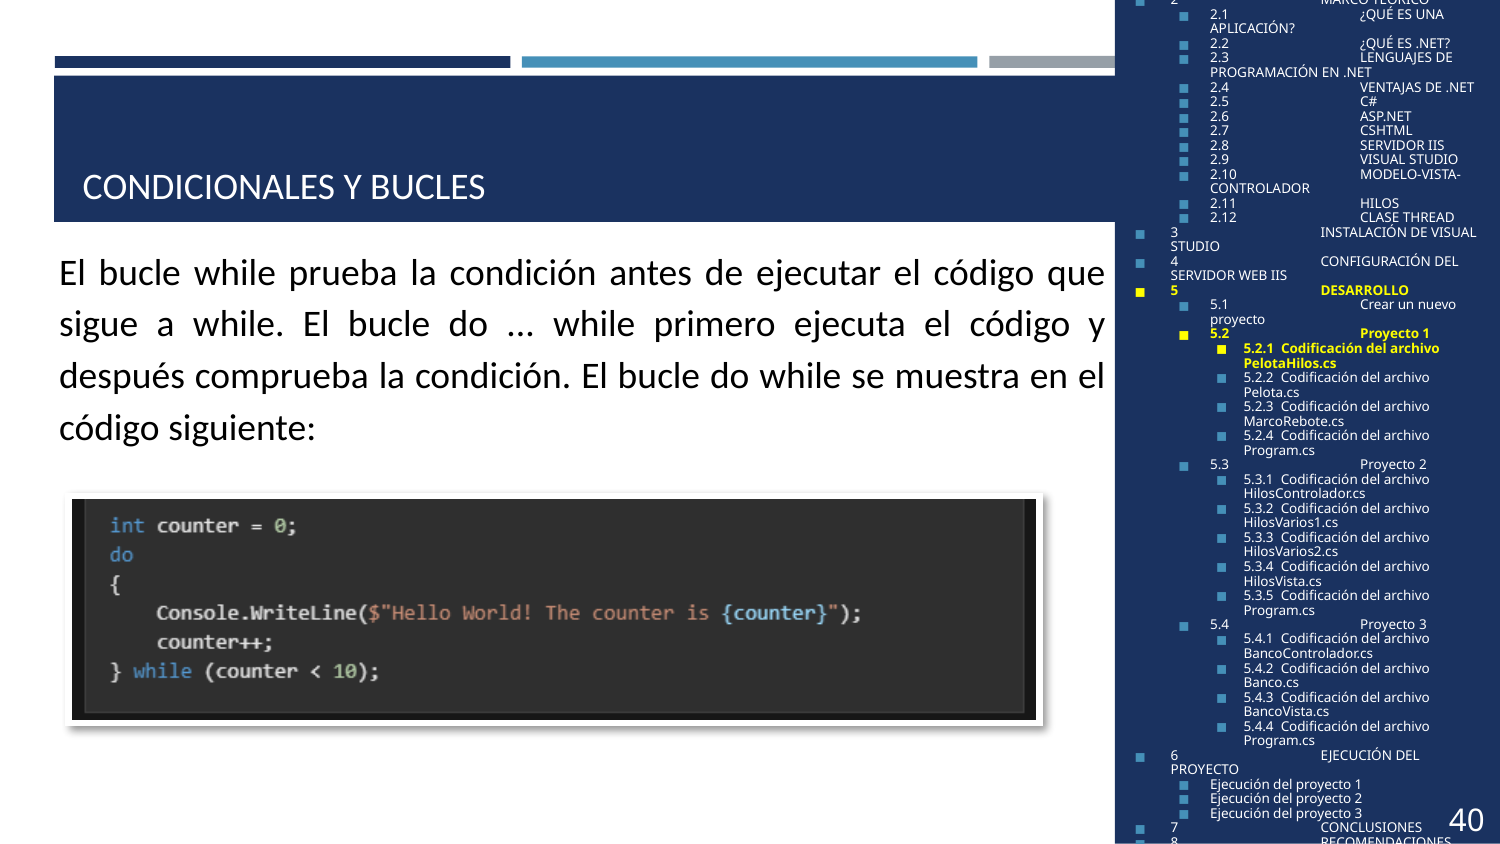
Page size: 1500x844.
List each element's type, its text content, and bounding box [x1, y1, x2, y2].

text_box 40 [1437, 814, 1500, 844]
picture [71, 498, 1037, 721]
text_box El bucle while prueba la condición antes de ejecutar el código que sigue a while. El bucle do ... while primero ejecuta el código y después comprueba la condición. El bucle do while se muestra en el código siguiente: [44, 233, 1122, 385]
text_box [1114, 456, 1437, 844]
text_box El bucle while prueba la condición antes de ejecutar el código que sigue a while. El bucle do ... while primero ejecuta el código y después comprueba la condición. El bucle do while se muestra en el código siguiente: [44, 386, 1122, 456]
title CONDICIONALES Y BUCLES [71, 87, 1114, 213]
text_box 1 OBJETIVOS 2 MARCO TEÓRICO 2.1 ¿QUÉ ES UNA APLICACIÓN? 2.2 ¿QUÉ ES .NET? 2.3 LENGUAJES DE PROGRAMACIÓN EN .NET 2.4 VENTAJAS DE .NET 2.5 C# 2.6 ASP.NET 2.7 CSHTML 2.8 SERVIDOR IIS 2.9 VISUAL STUDIO 2.10 MODELO-VISTA-CONTROLADOR 2.11 HILOS 2.12 CLASE THREAD 3 INSTALACIÓN DE VISUAL STUDIO 4 CONFIGURACIÓN DEL SERVIDOR WEB IIS 5 DESARROLLO 5.1 Crear un nuevo proyecto 5.2 Proyecto 1 5.2.1 Codificación del archivo PelotaHilos.cs 5.2.2 Codificación del archivo Pelota.cs 5.2.3 Codificación del archivo MarcoRebote.cs 5.2.4 Codificación del archivo Program.cs 5.3 Proyecto 2 5.3.1 Codificación del archivo HilosControlador.cs 5.3.2 Codificación del archivo HilosVarios1.cs 5.3.3 Codificación del archivo HilosVarios2.cs 5.3.4 Codificación del archivo HilosVista.cs 5.3.5 Codificación del archivo Program.cs 5.4 Proyecto 3 5.4.1 Codificación del archivo BancoControlador.cs 5.4.2 Codificación del archivo Banco.cs 5.4.3 Codificación del archivo BancoVista.cs 5.4.4 Codificación del archivo Program.cs 6 EJECUCIÓN DEL PROYECTO Ejecución del proyecto 1 Ejecución del proyecto 2 Ejecución del proyecto 3 7 CONCLUSIONES 8 RECOMENDACIONES 9 BIBLIOGRAFÍA [1121, 386, 1500, 814]
text_box 1 OBJETIVOS 2 MARCO TEÓRICO 2.1 ¿QUÉ ES UNA APLICACIÓN? 2.2 ¿QUÉ ES .NET? 2.3 LENGUAJES DE PROGRAMACIÓN EN .NET 2.4 VENTAJAS DE .NET 2.5 C# 2.6 ASP.NET 2.7 CSHTML 2.8 SERVIDOR IIS 2.9 VISUAL STUDIO 2.10 MODELO-VISTA-CONTROLADOR 2.11 HILOS 2.12 CLASE THREAD 3 INSTALACIÓN DE VISUAL STUDIO 4 CONFIGURACIÓN DEL SERVIDOR WEB IIS 5 DESARROLLO 5.1 Crear un nuevo proyecto 5.2 Proyecto 1 5.2.1 Codificación del archivo PelotaHilos.cs 5.2.2 Codificación del archivo Pelota.cs 5.2.3 Codificación del archivo MarcoRebote.cs 5.2.4 Codificación del archivo Program.cs 5.3 Proyecto 2 5.3.1 Codificación del archivo HilosControlador.cs 5.3.2 Codificación del archivo HilosVarios1.cs 5.3.3 Codificación del archivo HilosVarios2.cs 5.3.4 Codificación del archivo HilosVista.cs 5.3.5 Codificación del archivo Program.cs 5.4 Proyecto 3 5.4.1 Codificación del archivo BancoControlador.cs 5.4.2 Codificación del archivo Banco.cs 5.4.3 Codificación del archivo BancoVista.cs 5.4.4 Codificación del archivo Program.cs 6 EJECUCIÓN DEL PROYECTO Ejecución del proyecto 1 Ejecución del proyecto 2 Ejecución del proyecto 3 7 CONCLUSIONES 8 RECOMENDACIONES 9 BIBLIOGRAFÍA [1121, 30, 1500, 385]
text_box [1114, 0, 1500, 233]
